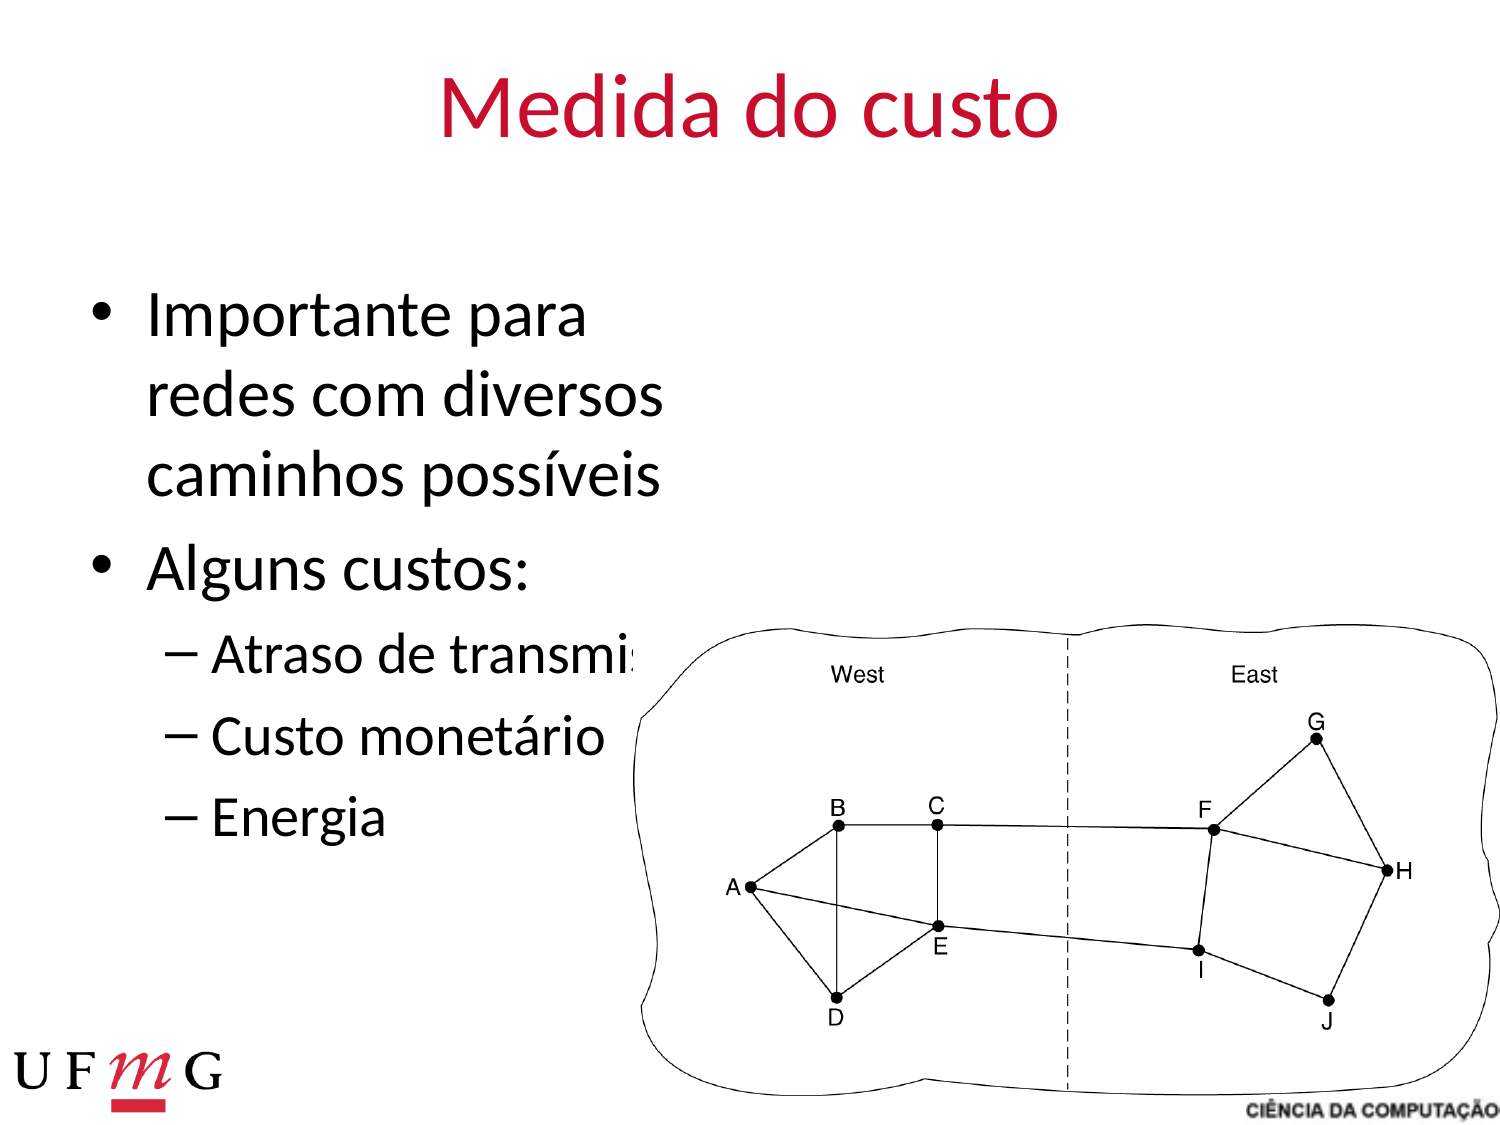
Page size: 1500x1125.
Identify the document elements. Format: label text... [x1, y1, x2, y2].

picture [5, 1034, 231, 1123]
list Importante para redes com diversos caminhos possíveis Alguns custos: Atraso de transmissão Custo monetário Energia [75, 262, 750, 1005]
title Medida do custo [75, 7, 1425, 195]
picture [633, 624, 1500, 1125]
